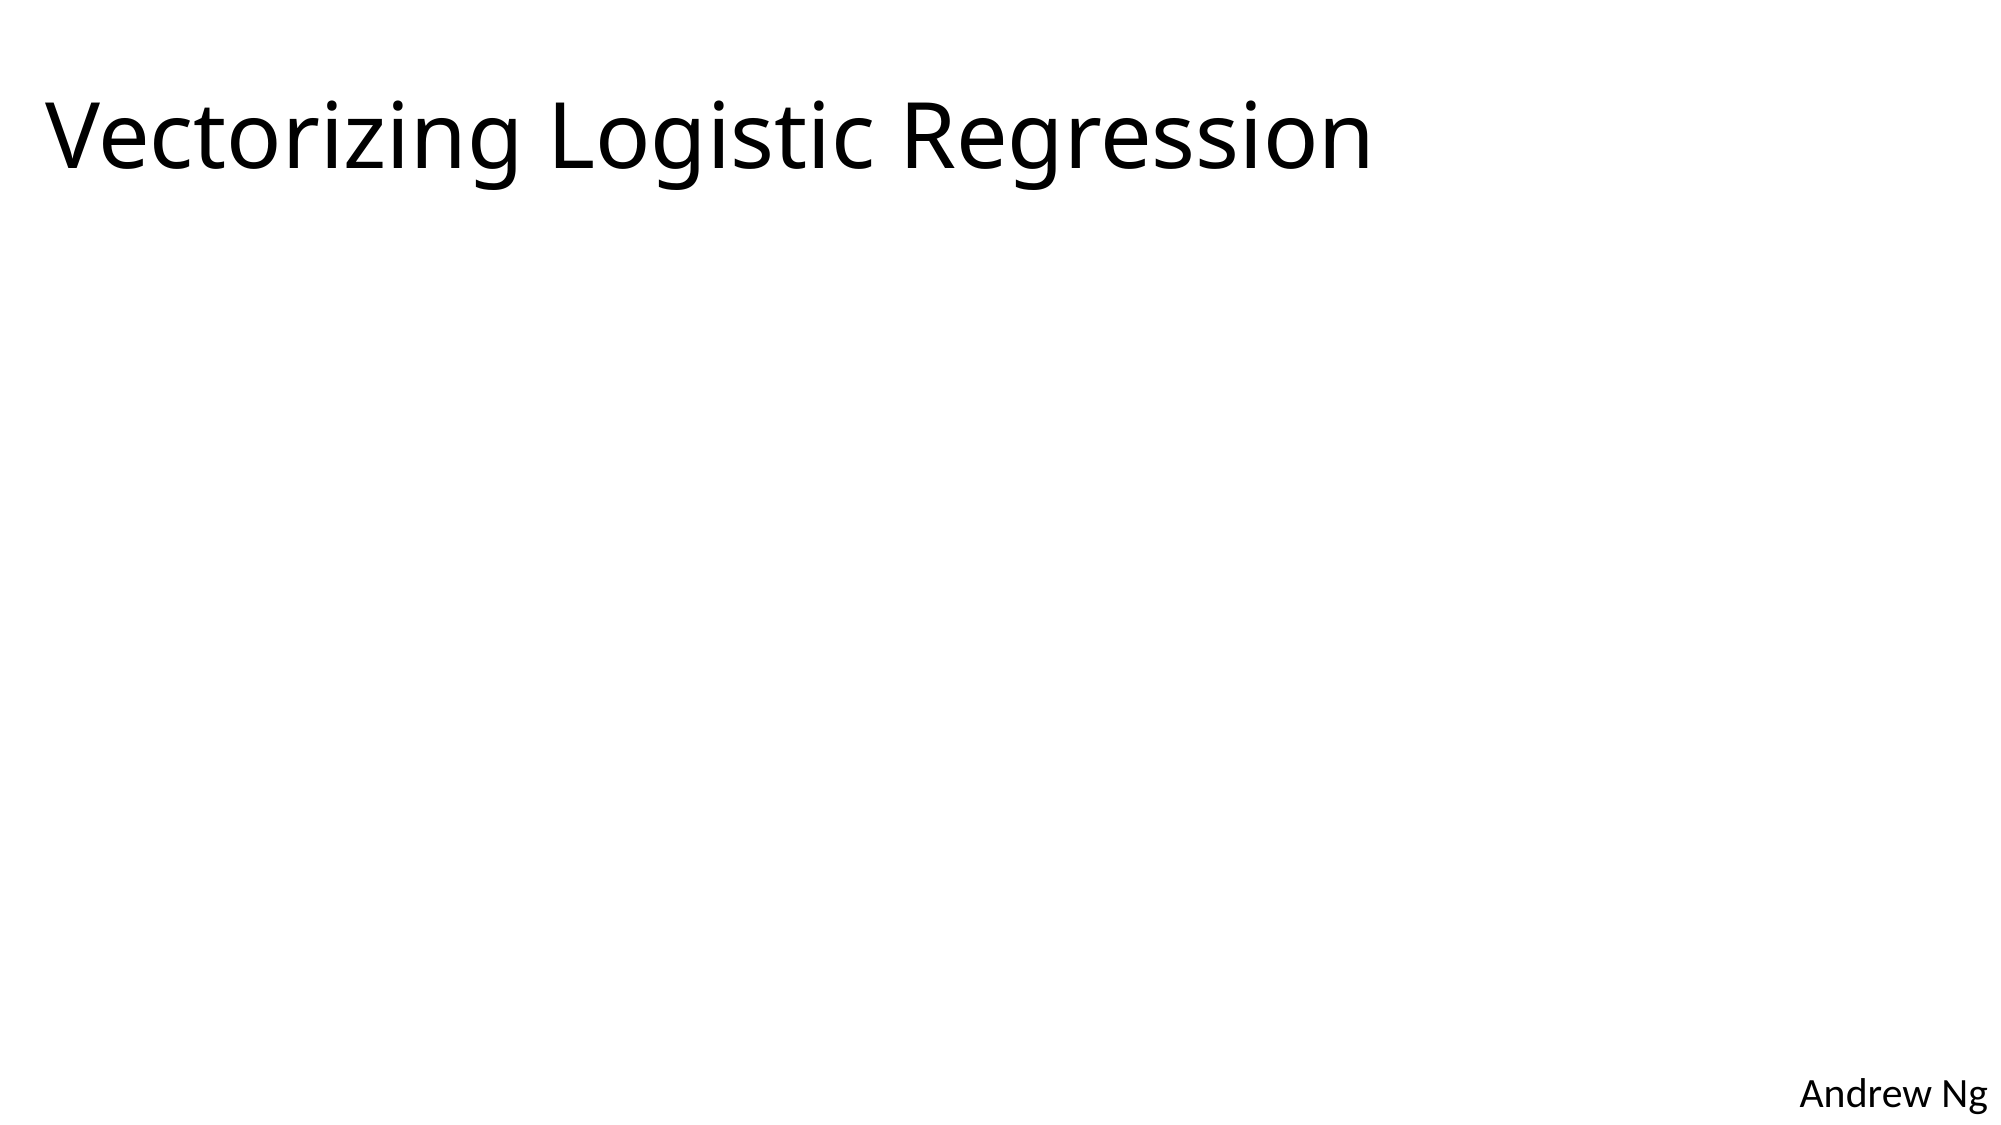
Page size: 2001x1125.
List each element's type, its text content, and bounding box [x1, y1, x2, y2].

title Vectorizing Logistic Regression [30, 29, 1755, 248]
